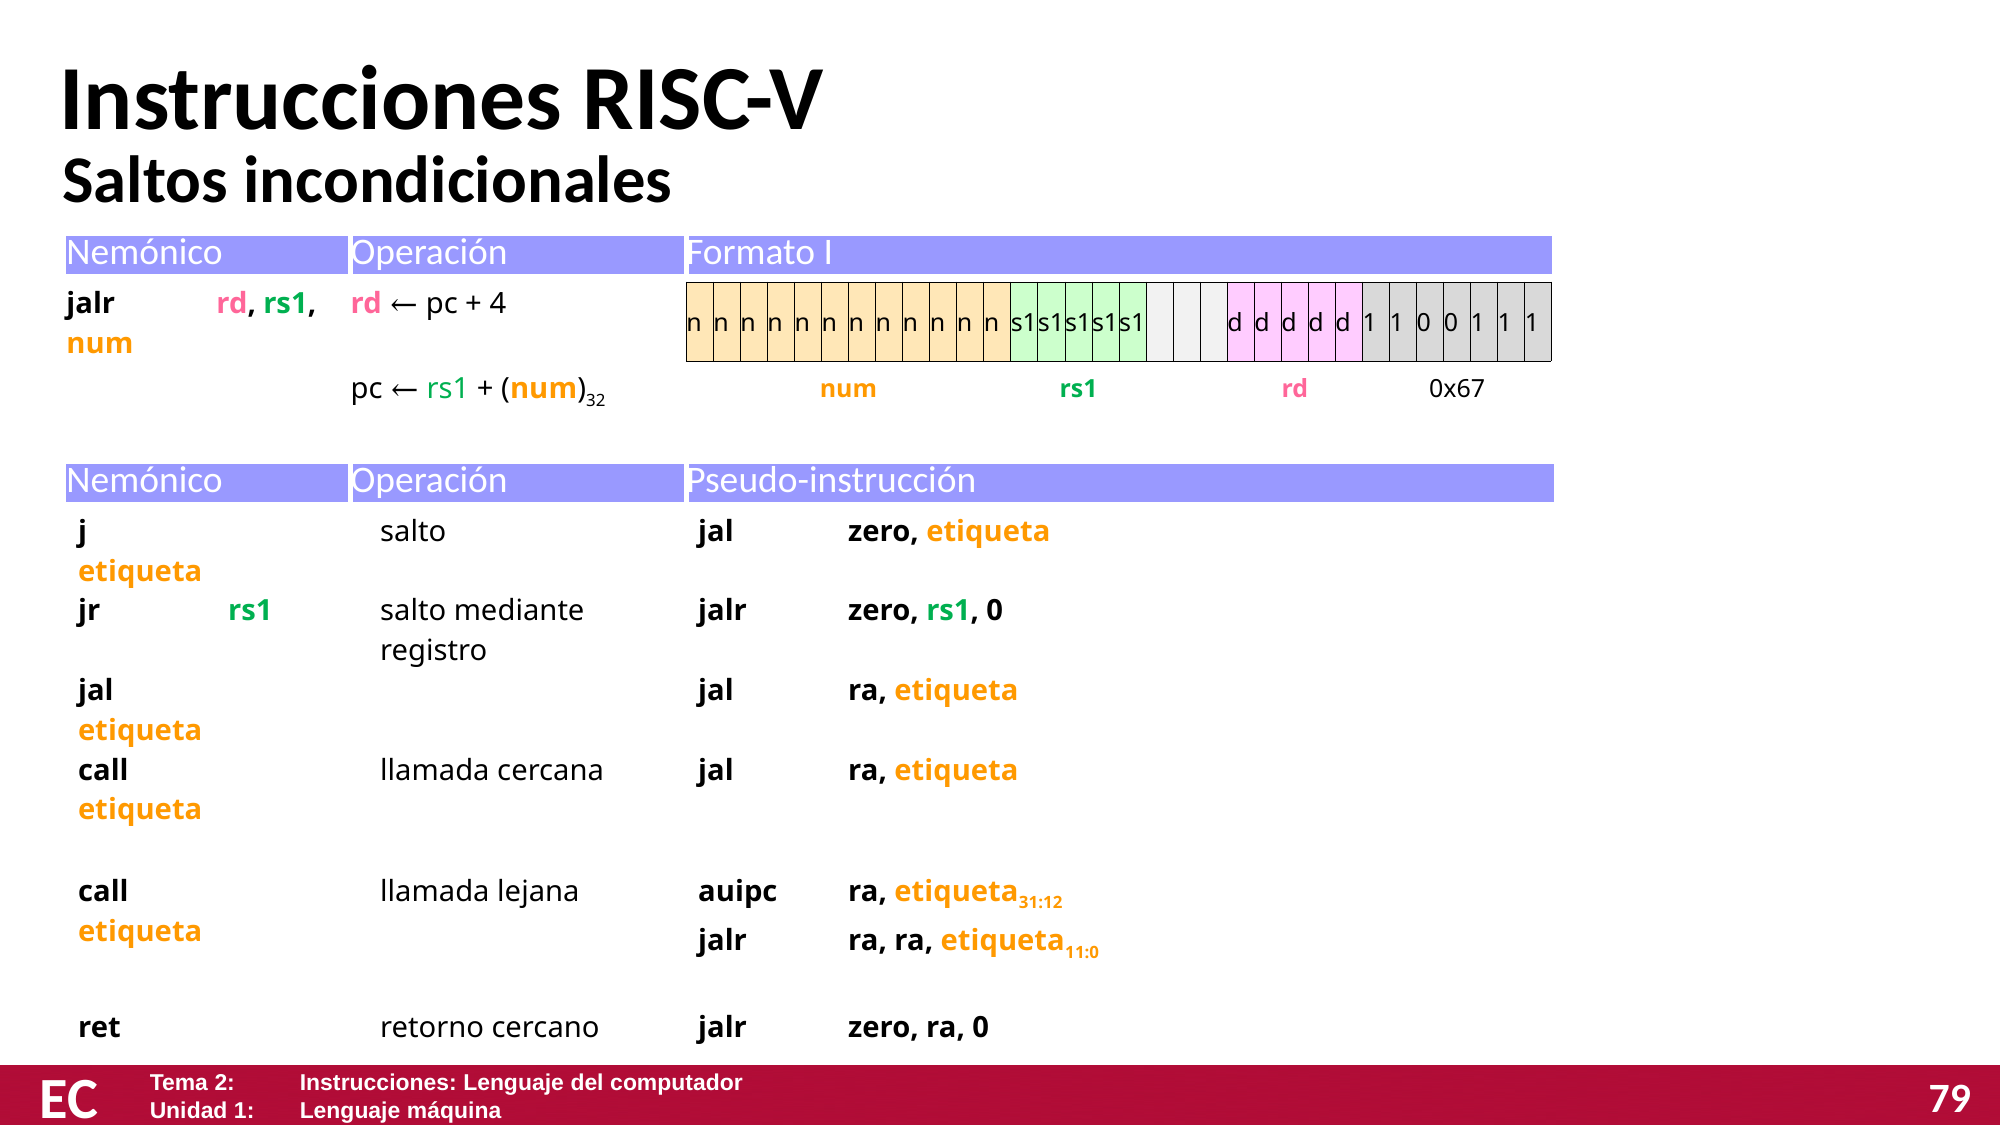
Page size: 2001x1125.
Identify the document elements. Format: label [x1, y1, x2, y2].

table_header [353, 236, 684, 274]
table_cell [1228, 283, 1254, 361]
table_cell [1471, 283, 1497, 361]
table_cell [1417, 283, 1443, 361]
table_cell [1038, 283, 1065, 361]
table_cell [1498, 283, 1524, 361]
table_header [66, 464, 348, 502]
table_cell [1336, 283, 1362, 361]
table_cell [1147, 283, 1173, 361]
table_cell [849, 283, 875, 361]
table_cell [984, 283, 1010, 361]
table_cell [714, 283, 740, 361]
table_cell [1093, 283, 1119, 361]
table_cell [1363, 283, 1389, 361]
table_cell [1282, 283, 1308, 361]
table_cell [795, 283, 821, 361]
table_header [689, 236, 1552, 274]
table_cell [1309, 283, 1335, 361]
table_header [689, 464, 1554, 502]
table_cell [1444, 283, 1470, 361]
table_cell [1011, 283, 1037, 361]
title [47, 32, 1900, 191]
table_cell [822, 283, 848, 361]
table_cell [876, 283, 902, 361]
table_cell [1120, 283, 1146, 361]
table_cell [687, 283, 713, 361]
table_cell [1390, 283, 1416, 361]
table_cell [1174, 283, 1200, 361]
table_header [353, 464, 684, 502]
list [47, 191, 1900, 223]
table_cell [1525, 283, 1551, 361]
table_cell [768, 283, 794, 361]
table_cell [66, 274, 1552, 417]
table_cell [930, 283, 956, 361]
table_cell [957, 283, 983, 361]
table_cell [741, 283, 767, 361]
table_cell [1201, 283, 1227, 361]
table_cell [1255, 283, 1281, 361]
table_cell [903, 283, 929, 361]
picture [0, 1065, 2000, 1125]
table_cell [66, 502, 1554, 1046]
table_header [66, 236, 348, 274]
table_cell [1066, 283, 1092, 361]
